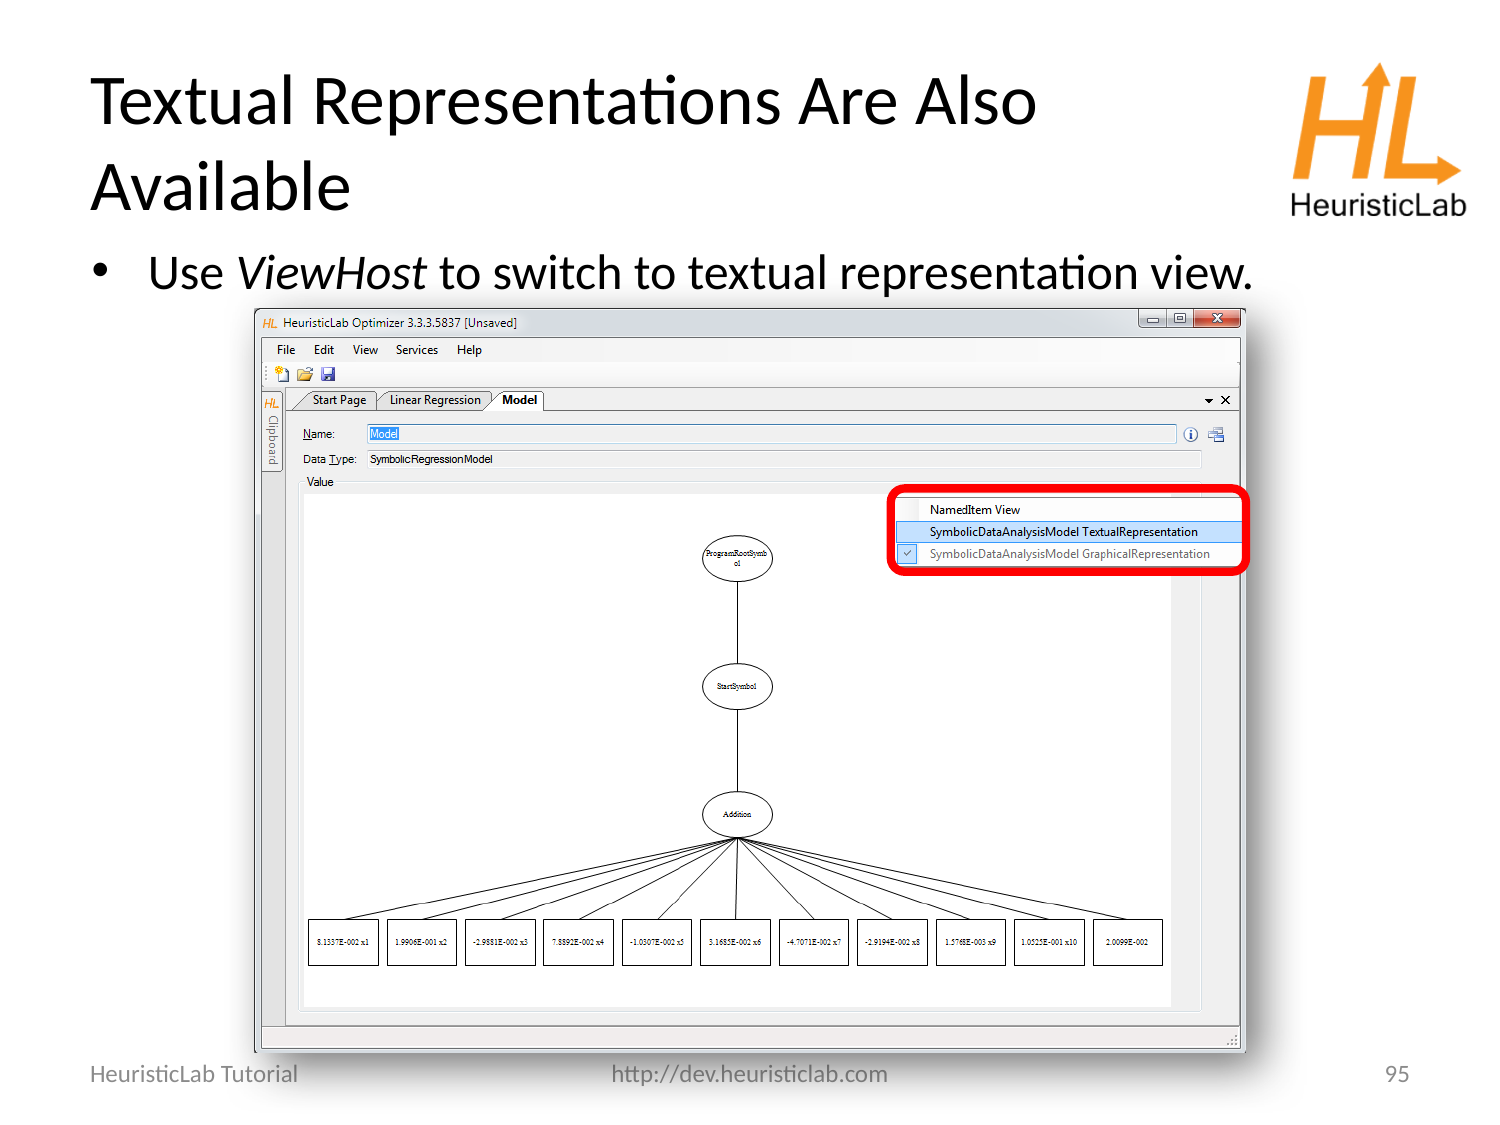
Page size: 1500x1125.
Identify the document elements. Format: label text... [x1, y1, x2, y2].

picture [254, 307, 1246, 1053]
title Textual Representations Are Also Available [75, 45, 1282, 233]
slide_number 95 [1074, 1042, 1425, 1103]
picture [1281, 27, 1474, 244]
slide_number HeuristicLab Tutorial [75, 1042, 425, 1103]
list Use ViewHost to switch to textual representation view. [76, 231, 1427, 480]
